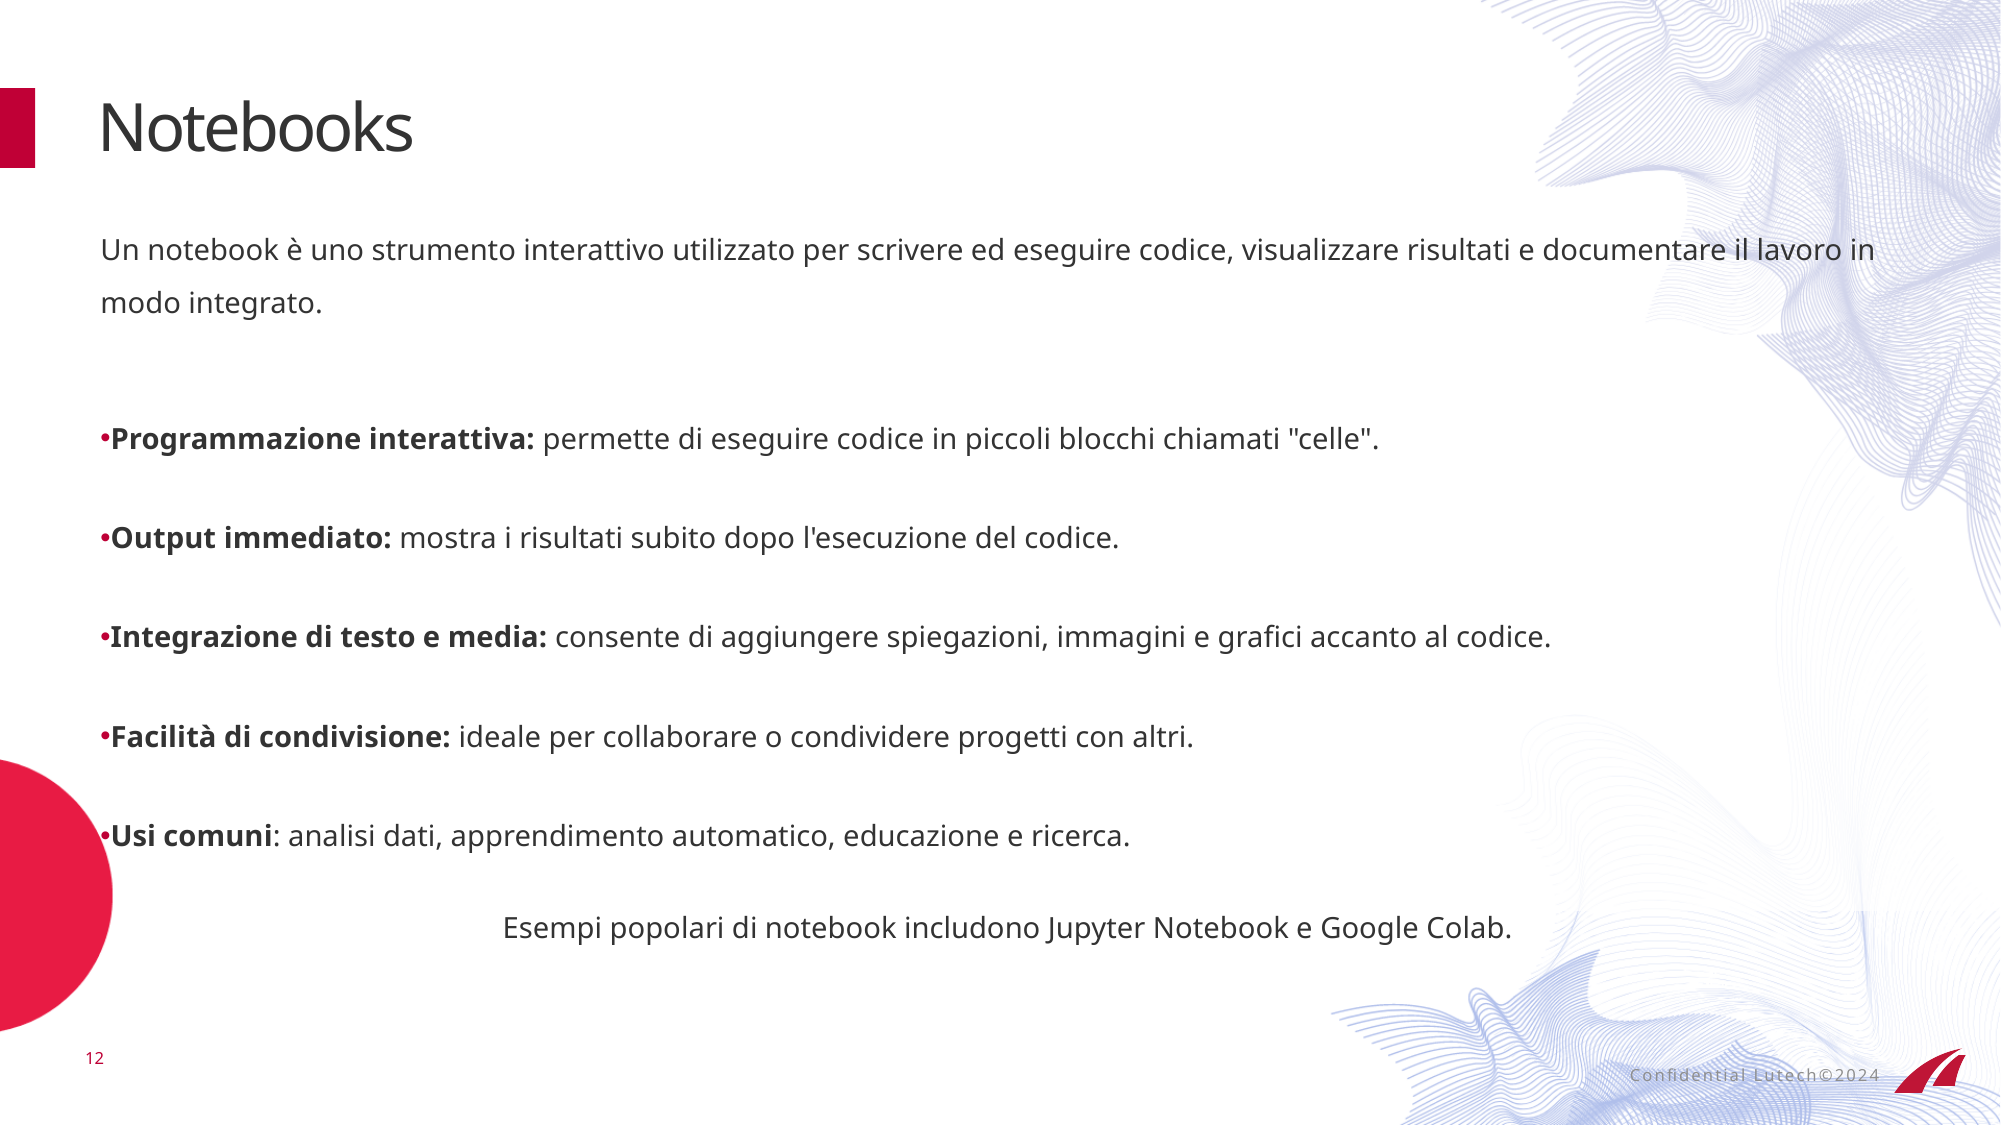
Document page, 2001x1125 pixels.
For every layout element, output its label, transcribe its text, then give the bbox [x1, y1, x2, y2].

title Notebooks [97, 85, 1916, 165]
picture [0, 0, 2001, 1125]
list Un notebook è uno strumento interattivo utilizzato per scrivere ed eseguire codice, visualizzare risultati e documentare il lavoro in modo integrato. Programmazione interattiva: permette di eseguire codice in piccoli blocchi chiamati "celle". Output immediato: mostra i risultati subito dopo l'esecuzione del codice. Integrazione di testo e media: consente di aggiungere spiegazioni, immagini e grafici accanto al codice. Facilità di condivisione: ideale per collaborare o condividere progetti con altri. Usi comuni: analisi dati, apprendimento automatico, educazione e ricerca. Esempi popolari di notebook includono Jupyter Notebook e Google Colab. [100, 214, 1916, 994]
